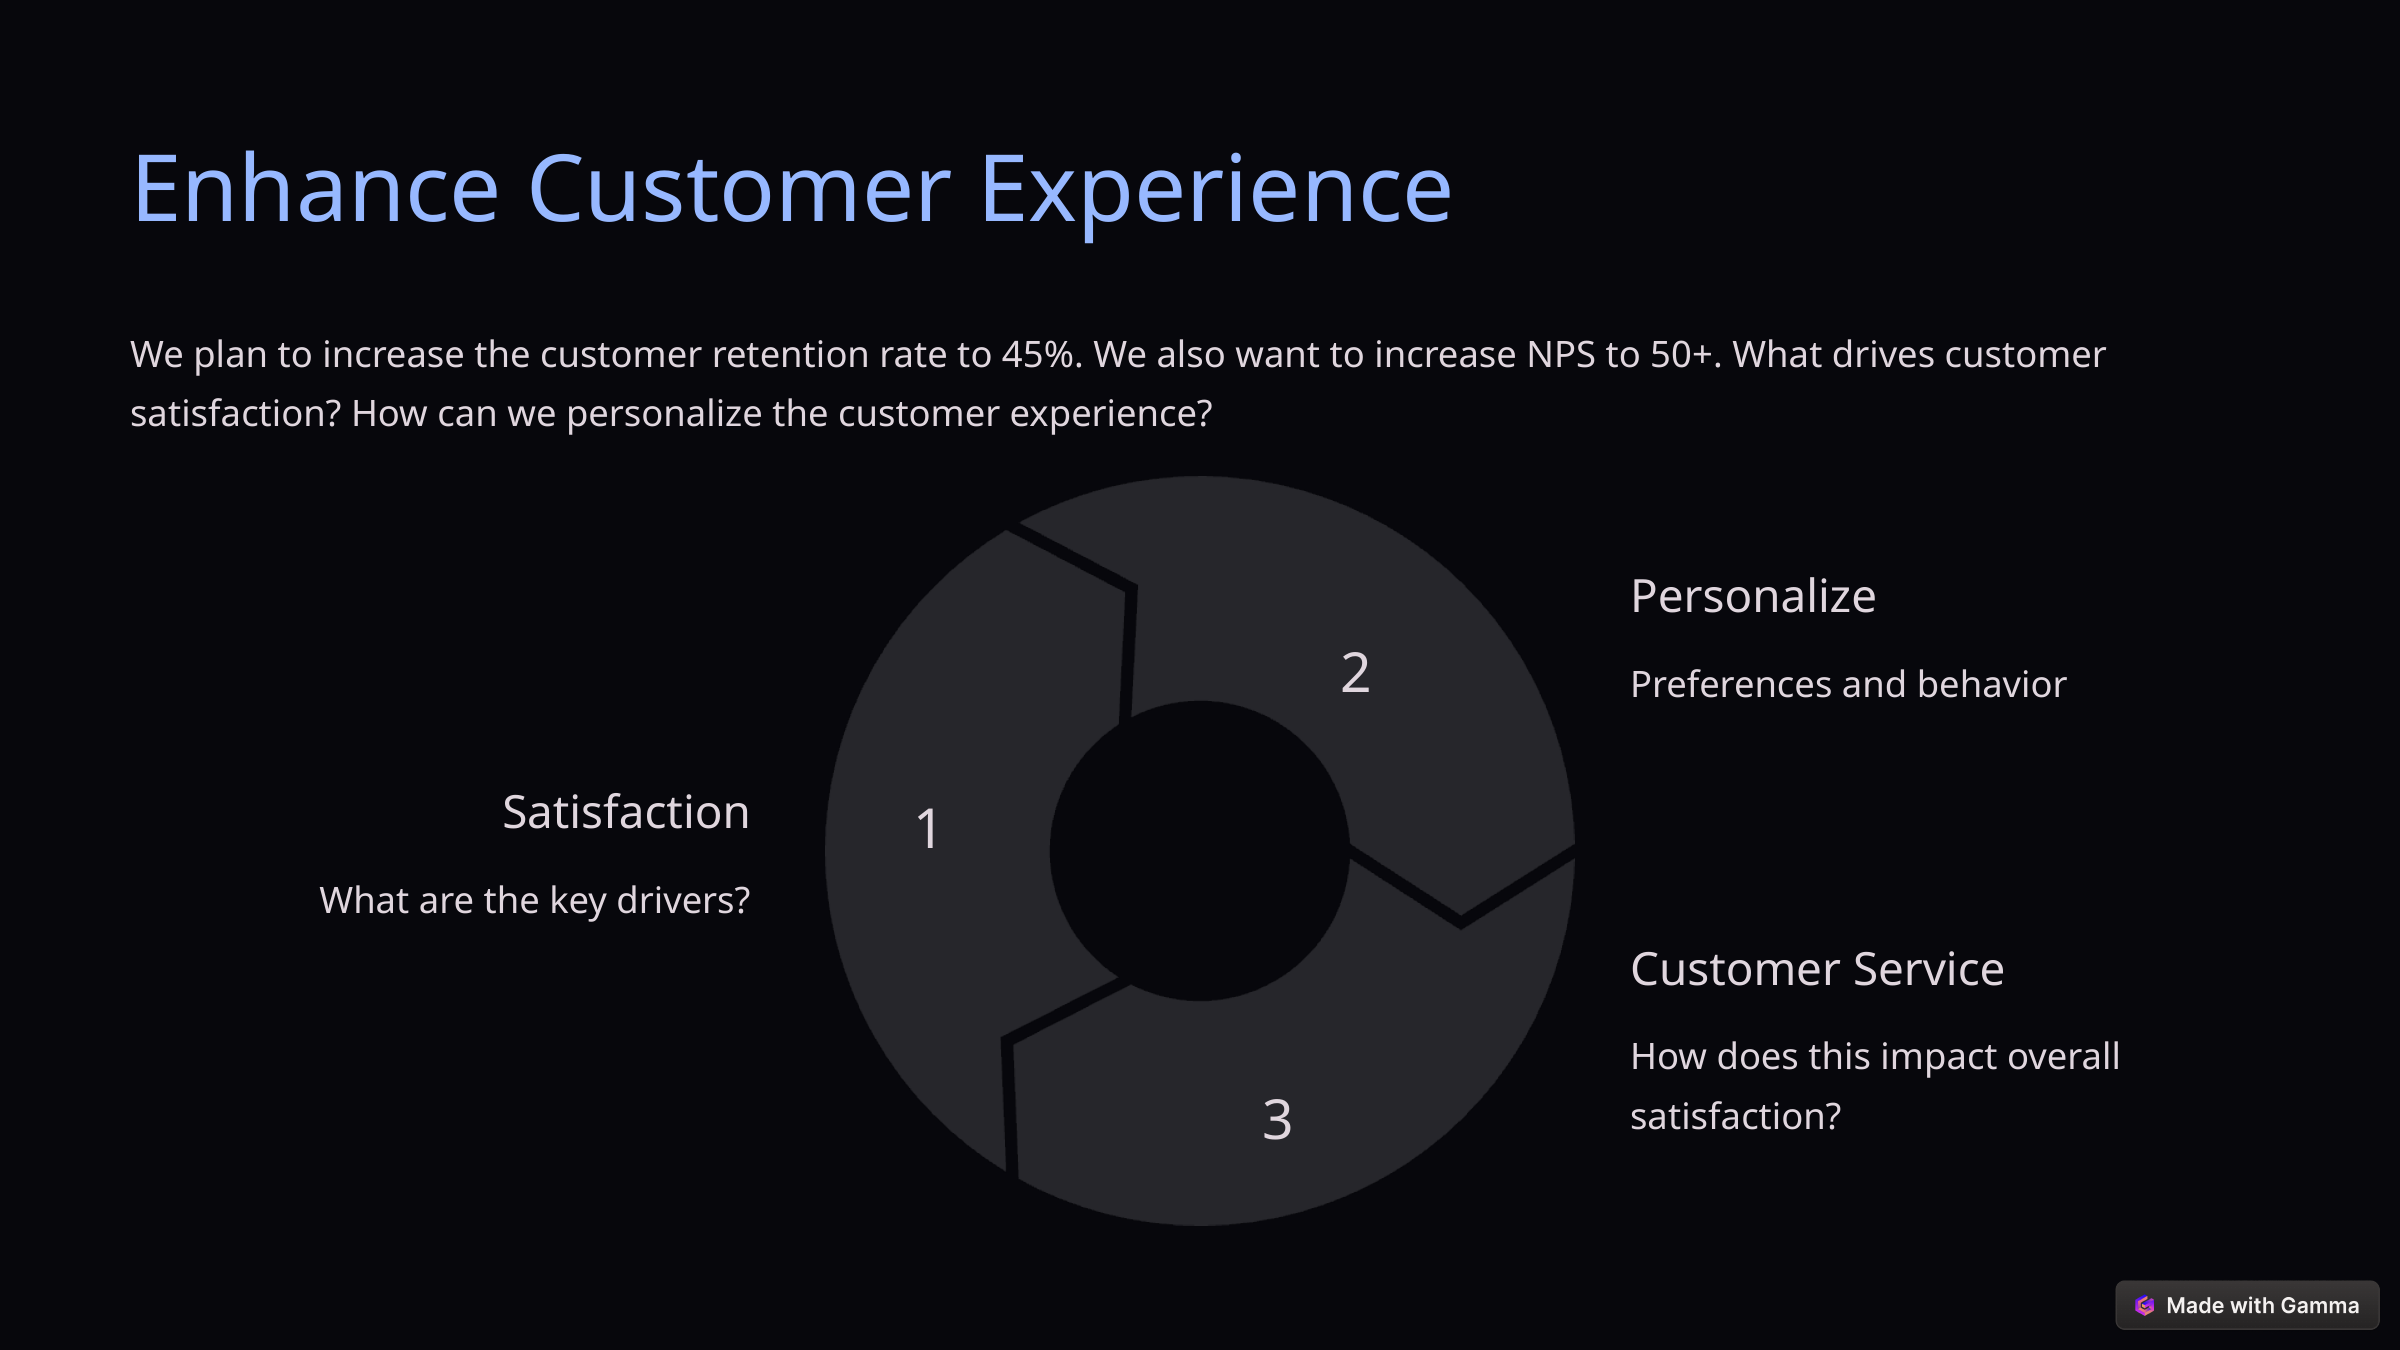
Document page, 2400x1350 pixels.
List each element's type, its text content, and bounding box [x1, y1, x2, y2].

picture [2106, 1271, 2389, 1339]
text_box We plan to increase the customer retention rate to 45%. We also want to increase NPS to 50+. What drives customer satisfaction? How can we personalize the customer experience? [130, 315, 2270, 435]
picture [825, 476, 1575, 1226]
text_box What are the key drivers? [130, 861, 752, 921]
text_box Customer Service [1630, 937, 2096, 996]
text_box Personalize [1630, 564, 2096, 623]
text_box Preferences and behavior [1630, 645, 2270, 705]
text_box Enhance Customer Experience [130, 124, 1578, 242]
text_box Satisfaction [286, 780, 752, 839]
text_box How does this impact overall satisfaction? [1630, 1017, 2270, 1137]
